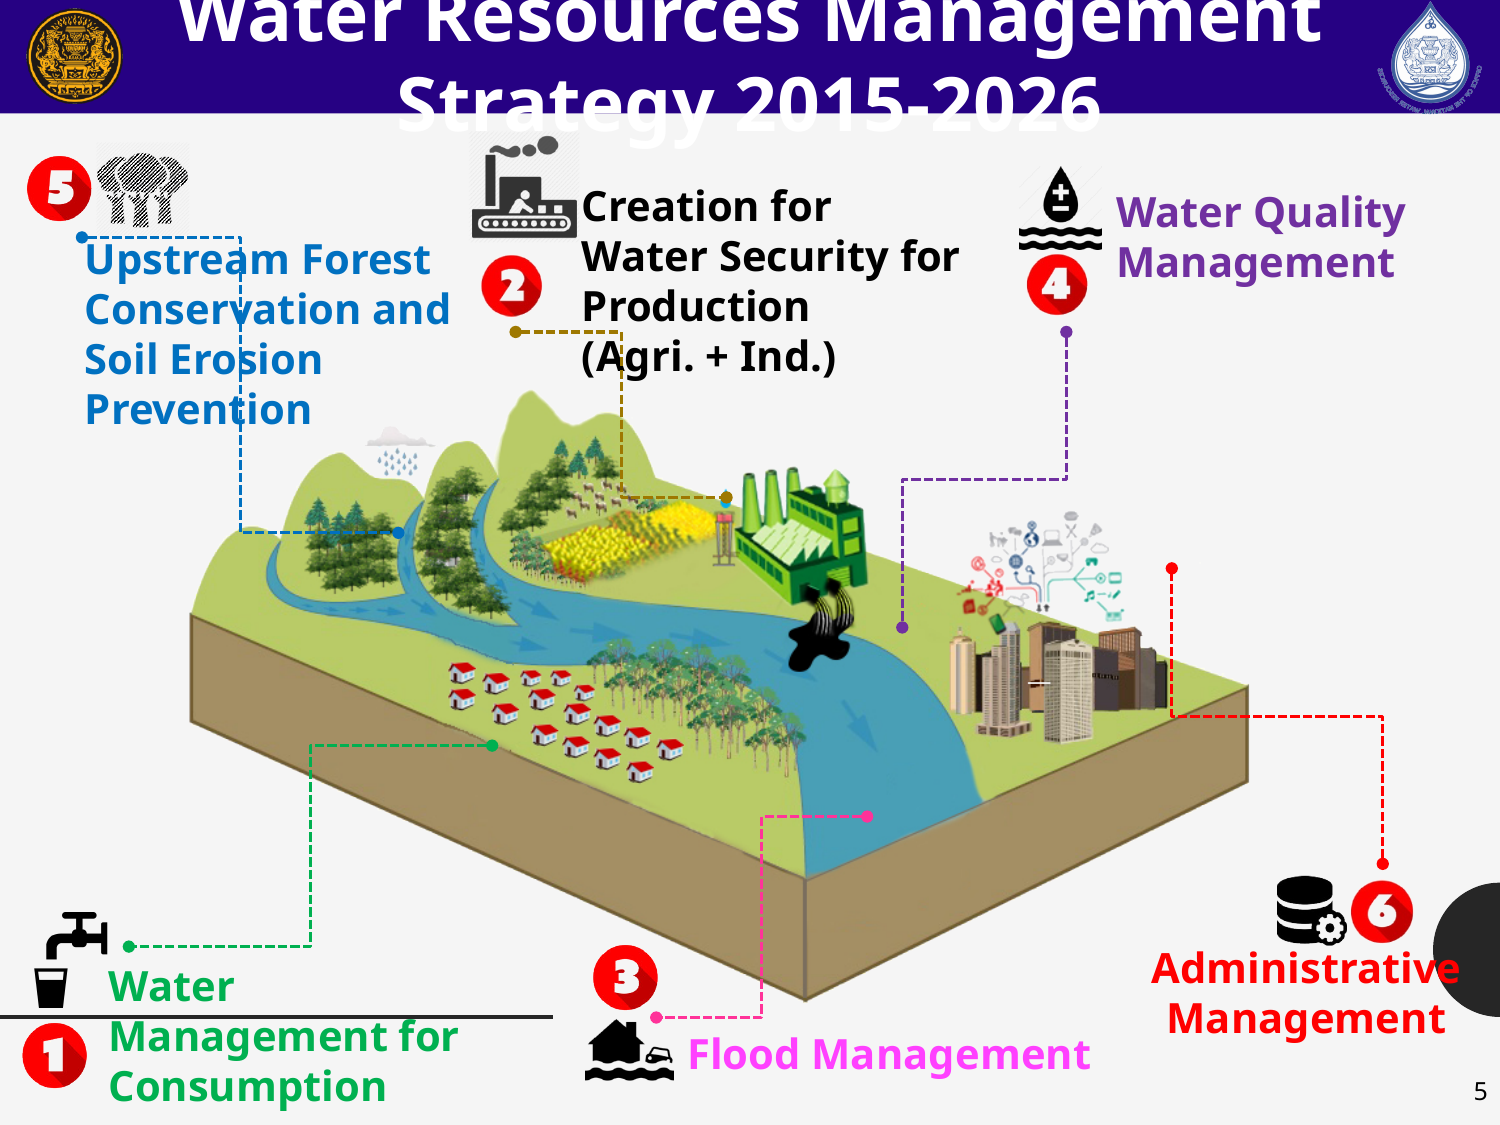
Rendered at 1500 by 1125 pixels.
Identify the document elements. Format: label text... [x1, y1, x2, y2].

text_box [19, 130, 1500, 1095]
text_box Water Resources Management Strategy 2015-2026 [0, 0, 1357, 114]
picture [1357, 0, 1500, 134]
picture [26, 8, 123, 104]
text_box 5 [1152, 1095, 1500, 1123]
